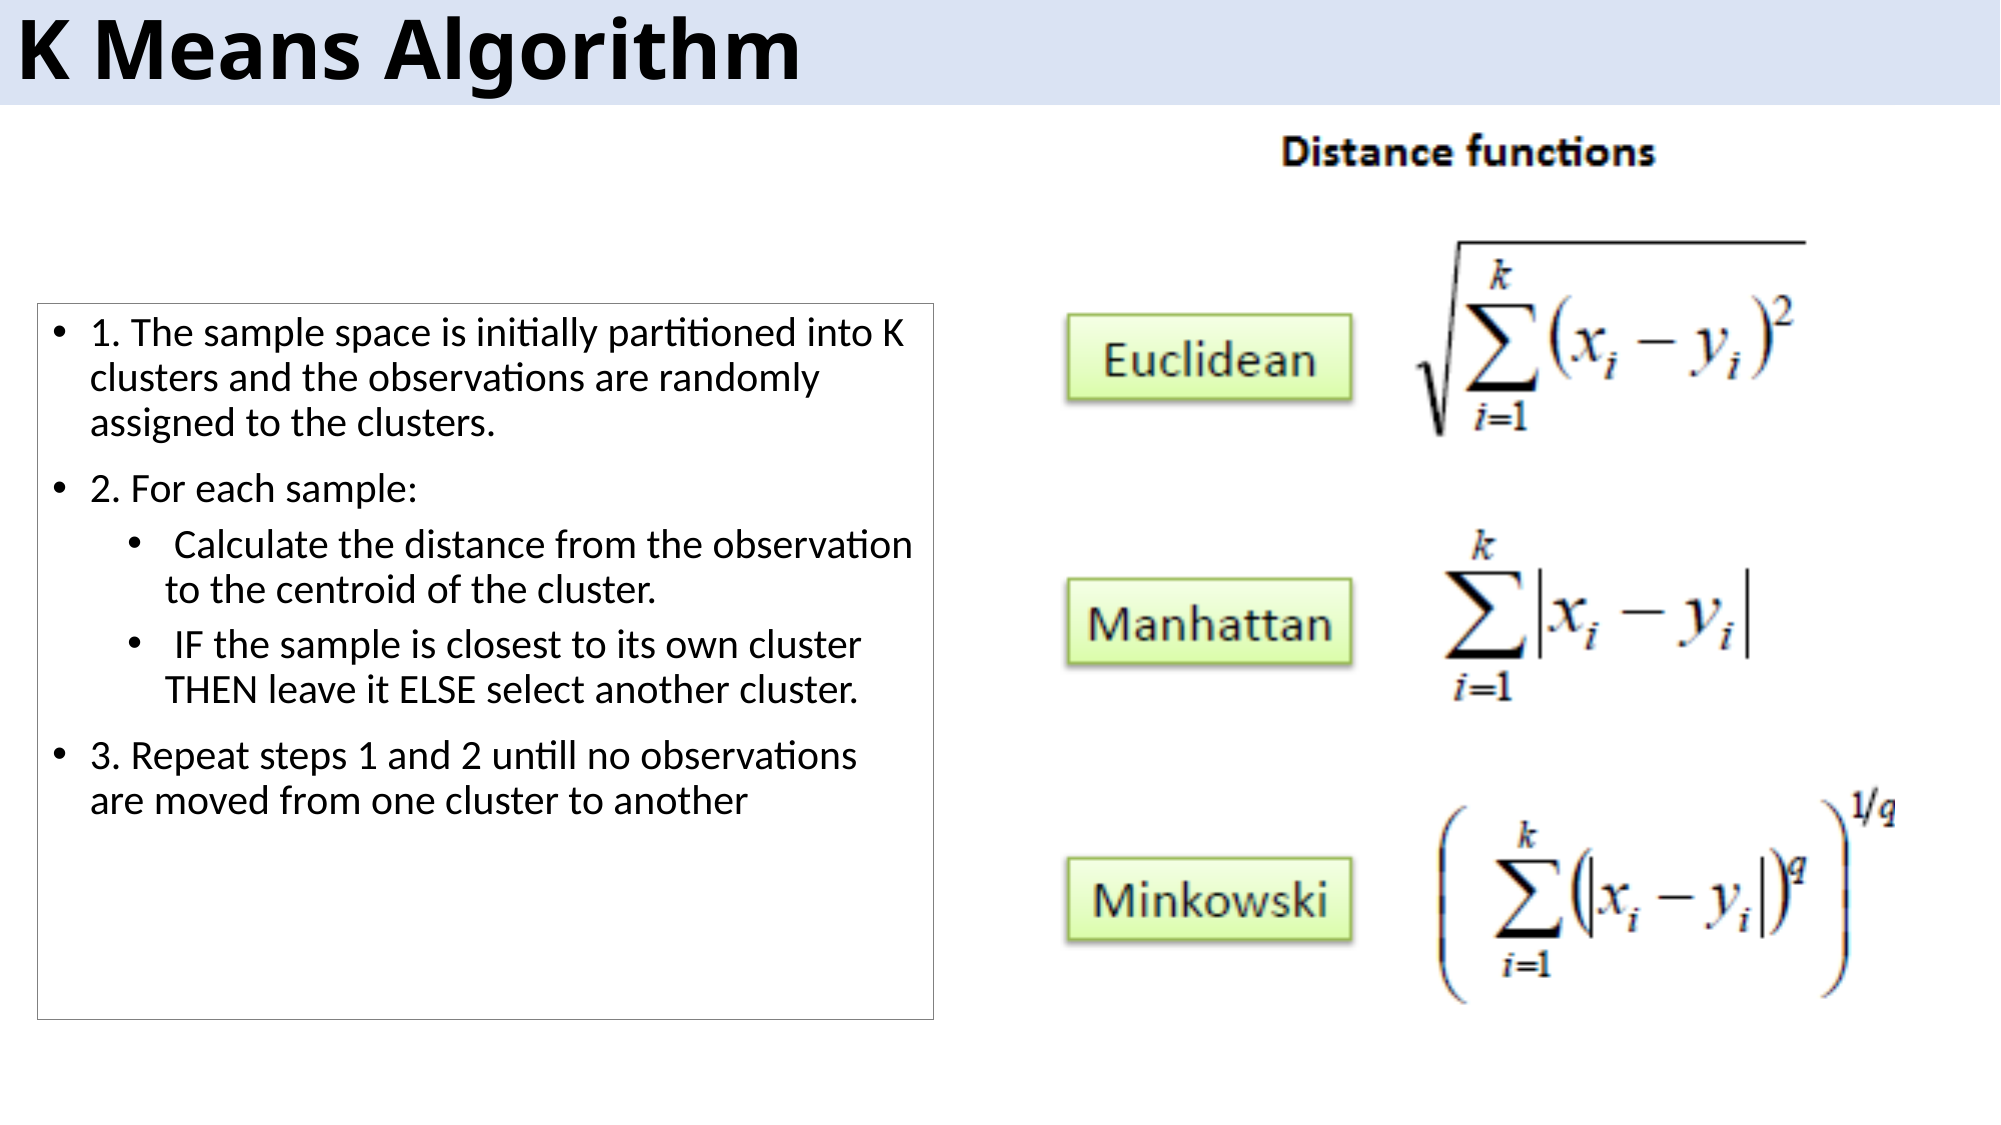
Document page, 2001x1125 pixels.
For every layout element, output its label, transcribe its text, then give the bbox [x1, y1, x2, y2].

list 1. The sample space is initially partitioned into K clusters and the observations are randomly assigned to the clusters. 2. For each sample: Calculate the distance from the observation to the centroid of the cluster. IF the sample is closest to its own cluster THEN leave it ELSE select another cluster. 3. Repeat steps 1 and 2 untill no observations are moved from one cluster to another [37, 303, 934, 1020]
title K Means Algorithm [0, 0, 2000, 105]
picture [999, 104, 1895, 1020]
